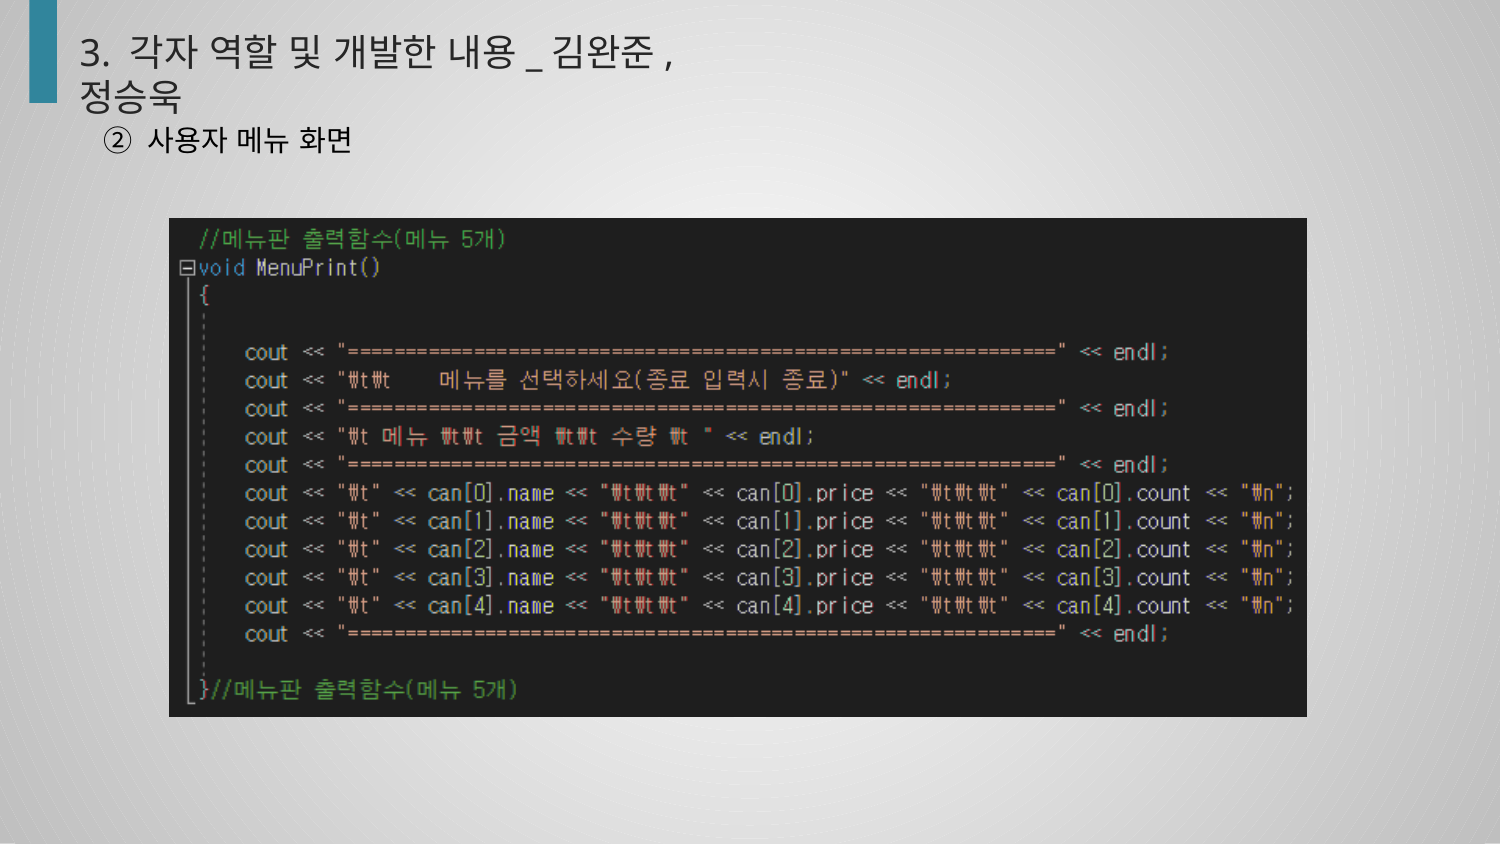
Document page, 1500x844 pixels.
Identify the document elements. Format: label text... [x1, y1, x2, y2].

text_box ② 사용자 메뉴 화면 [88, 114, 706, 165]
text_box 3. 각자 역할 및 개발한 내용_김완준, 정승욱 [64, 21, 739, 126]
text_box [0, 0, 1500, 844]
picture [169, 218, 1308, 718]
text_box [27, 0, 59, 105]
